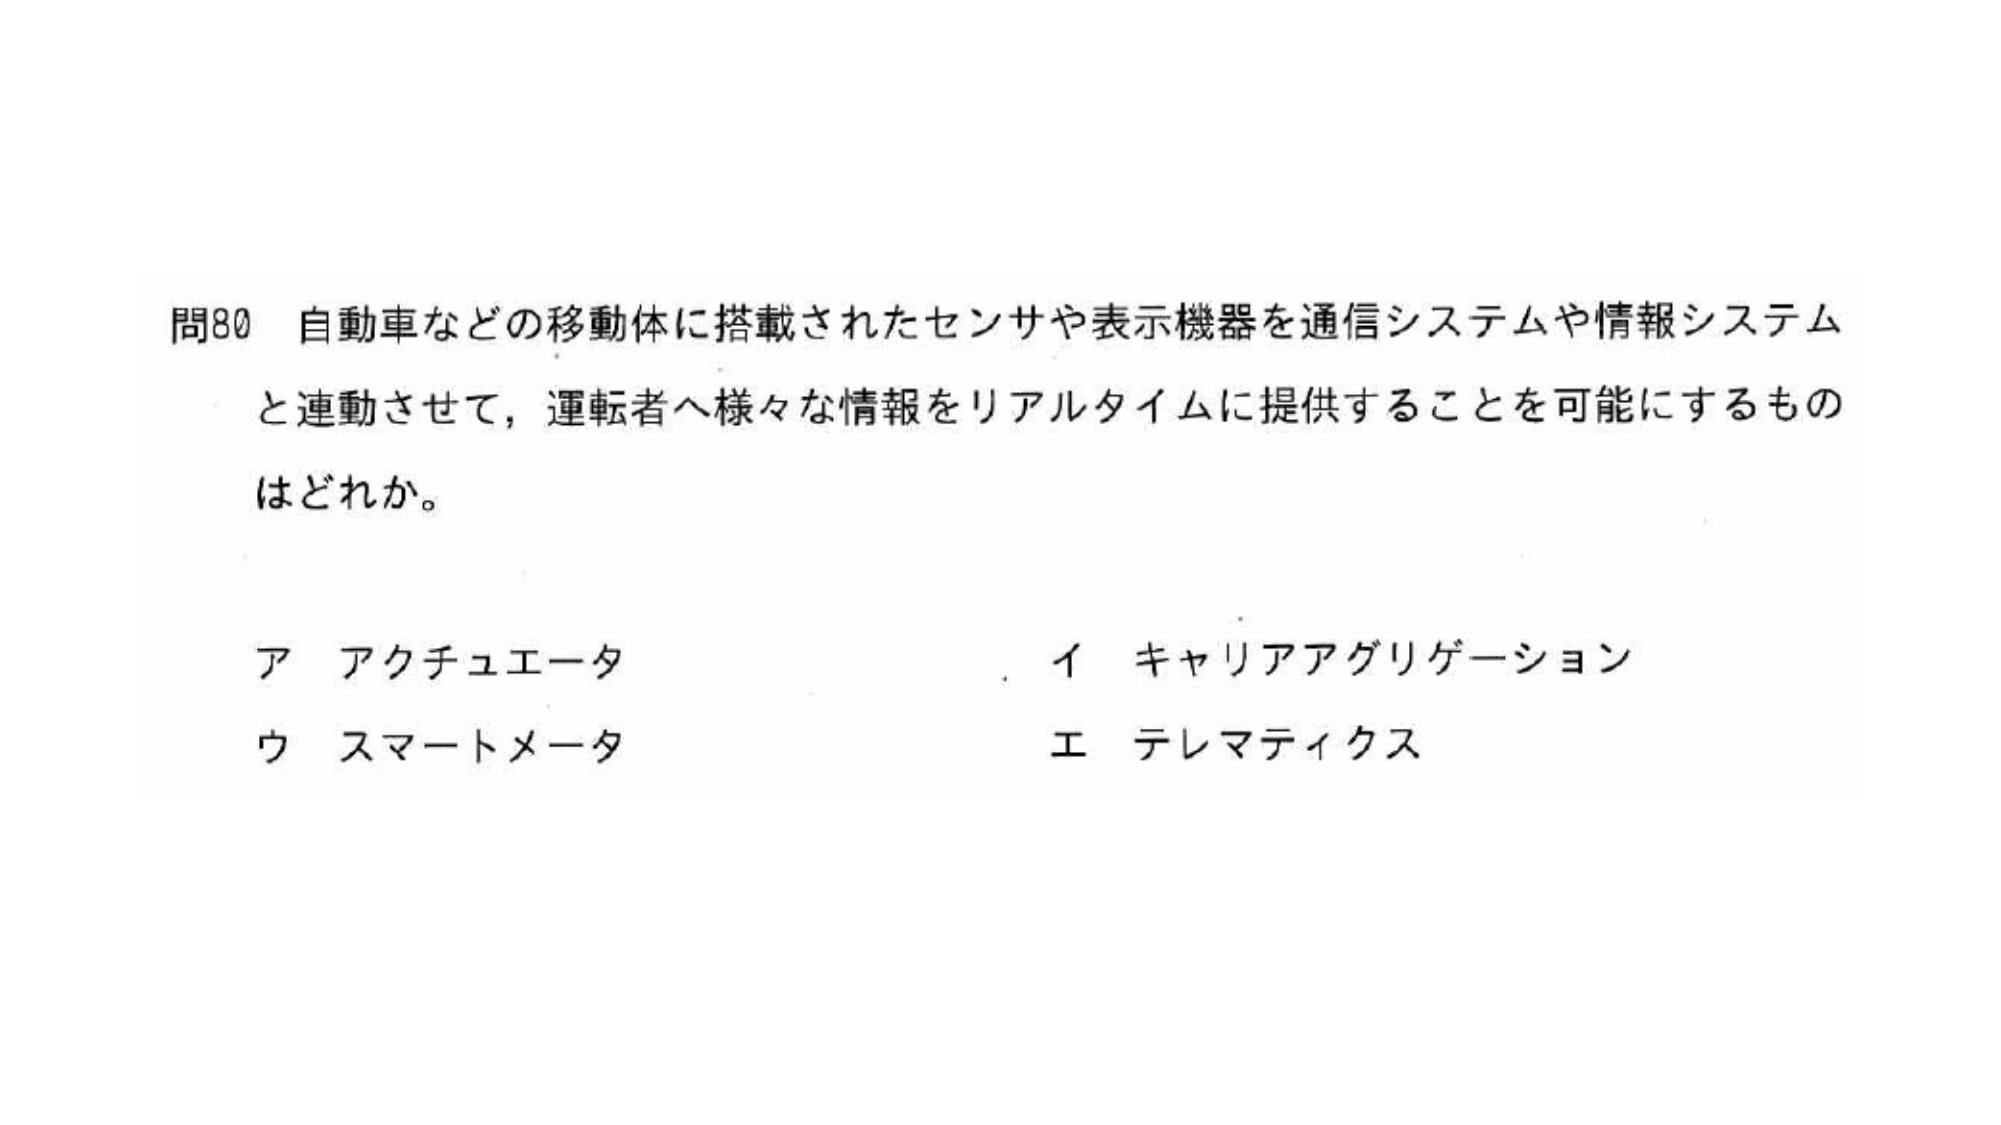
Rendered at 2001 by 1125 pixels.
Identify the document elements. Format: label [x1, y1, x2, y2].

picture [137, 274, 1863, 801]
